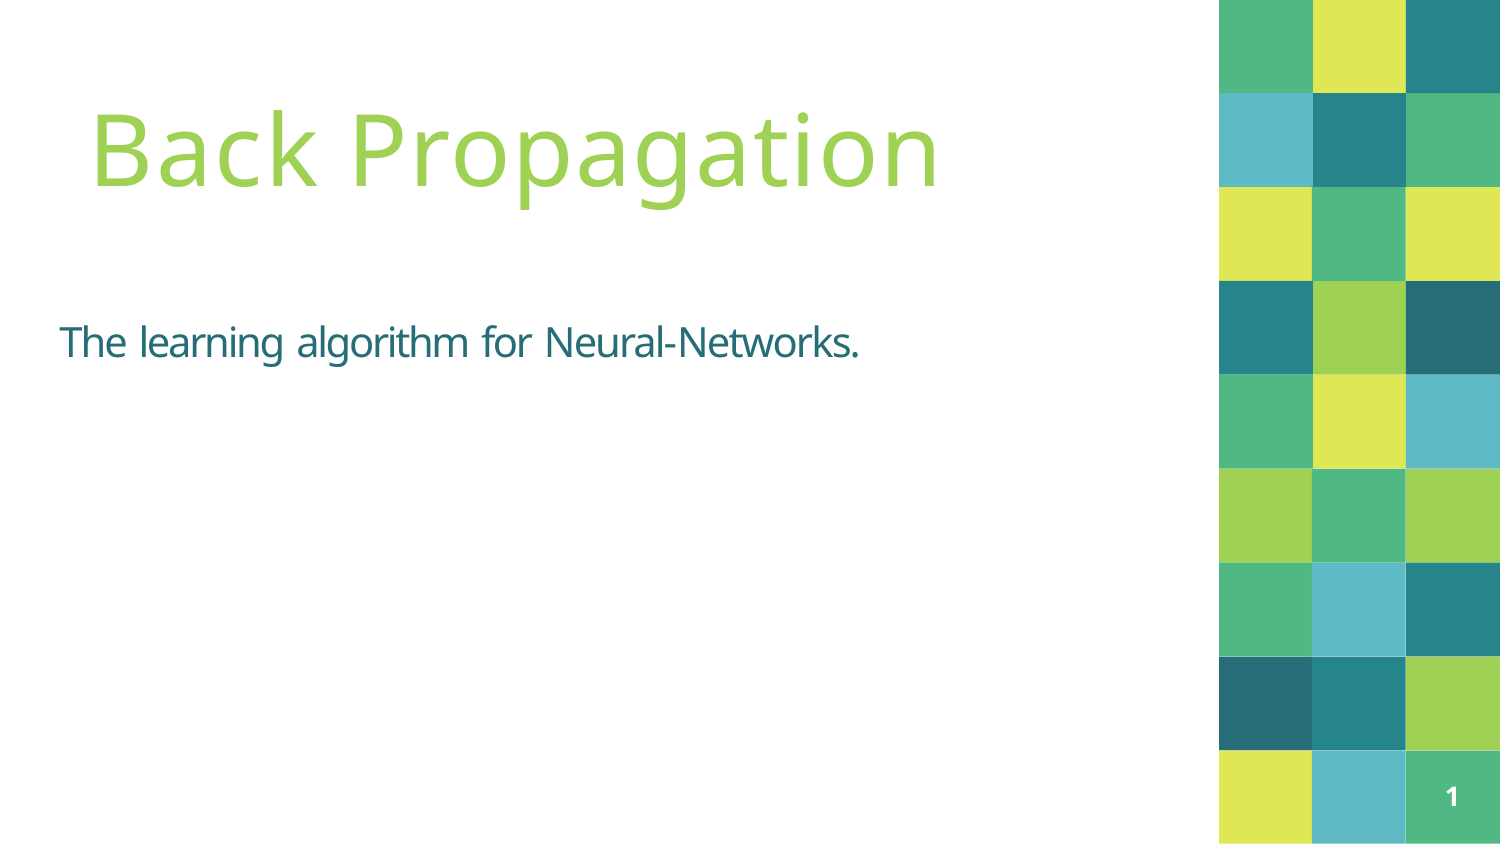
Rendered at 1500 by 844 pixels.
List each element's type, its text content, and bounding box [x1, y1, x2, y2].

title Back Propagation [86, 55, 1047, 227]
text_box The learning algorithm for Neural-Networks. [57, 313, 896, 367]
slide_number <number> [1430, 777, 1478, 844]
